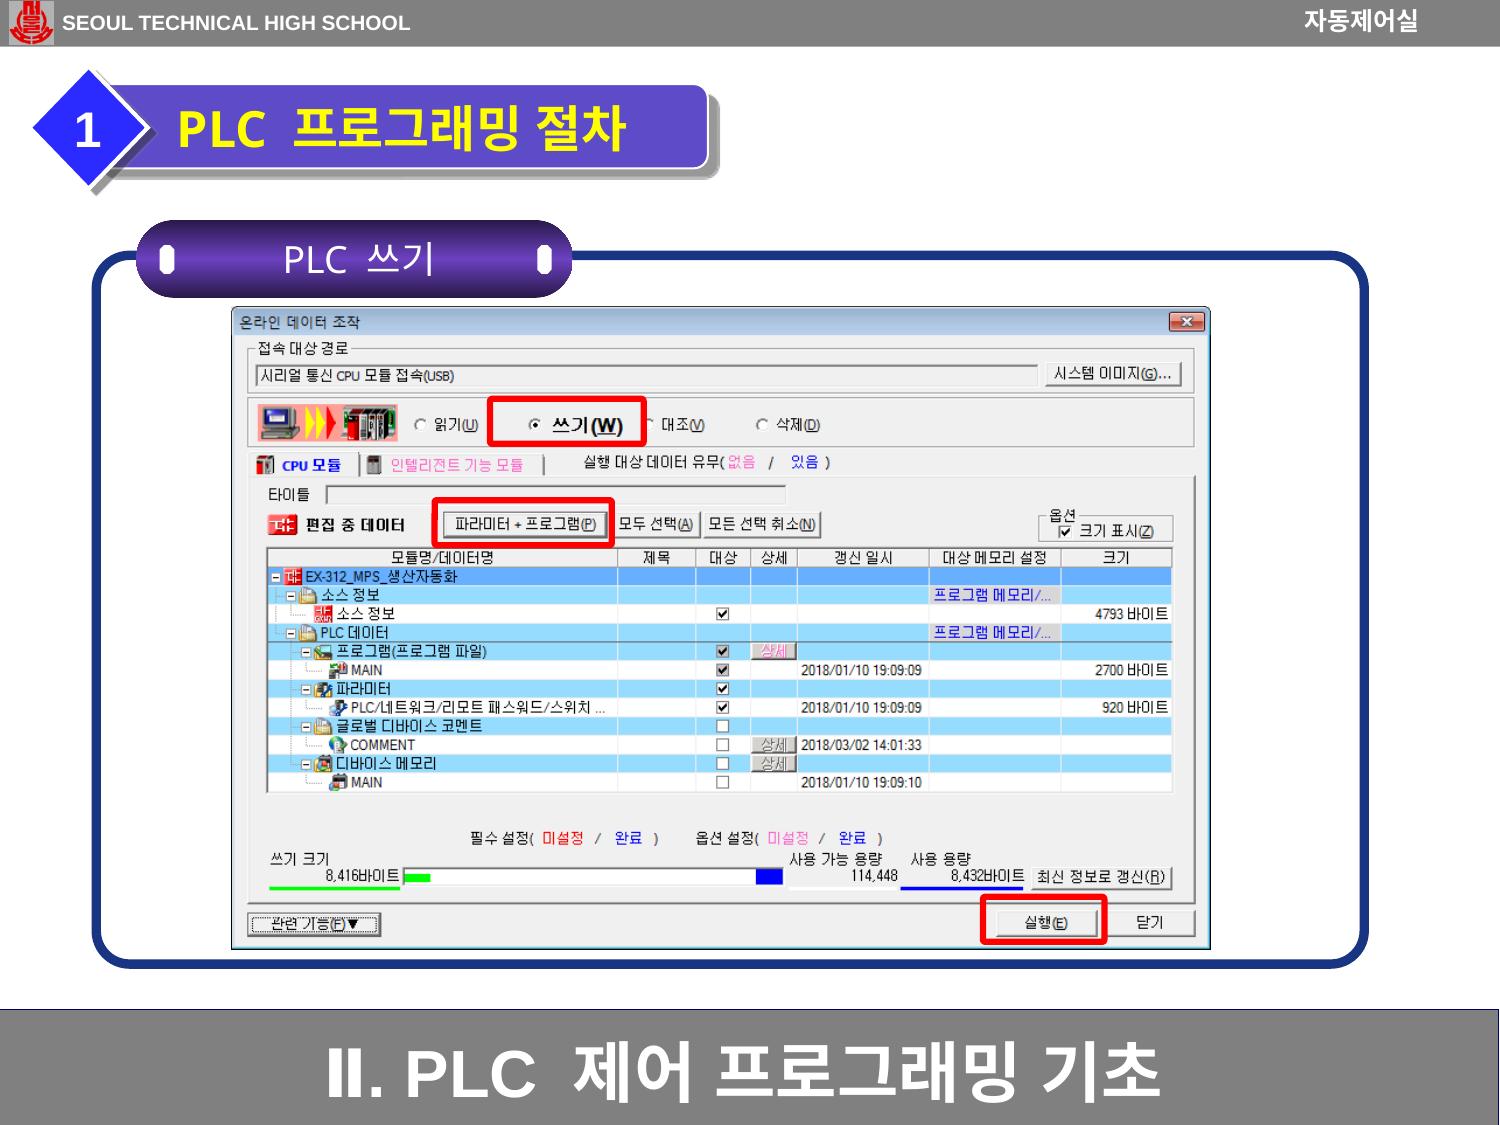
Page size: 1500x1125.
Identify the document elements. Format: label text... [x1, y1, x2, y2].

text_box [96, 255, 1365, 965]
text_box [538, 245, 552, 274]
text_box [136, 219, 573, 298]
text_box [29, 66, 709, 190]
text_box [159, 245, 175, 274]
picture [9, 1, 54, 45]
text_box PLC 쓰기 [181, 228, 538, 289]
picture [230, 306, 1211, 950]
